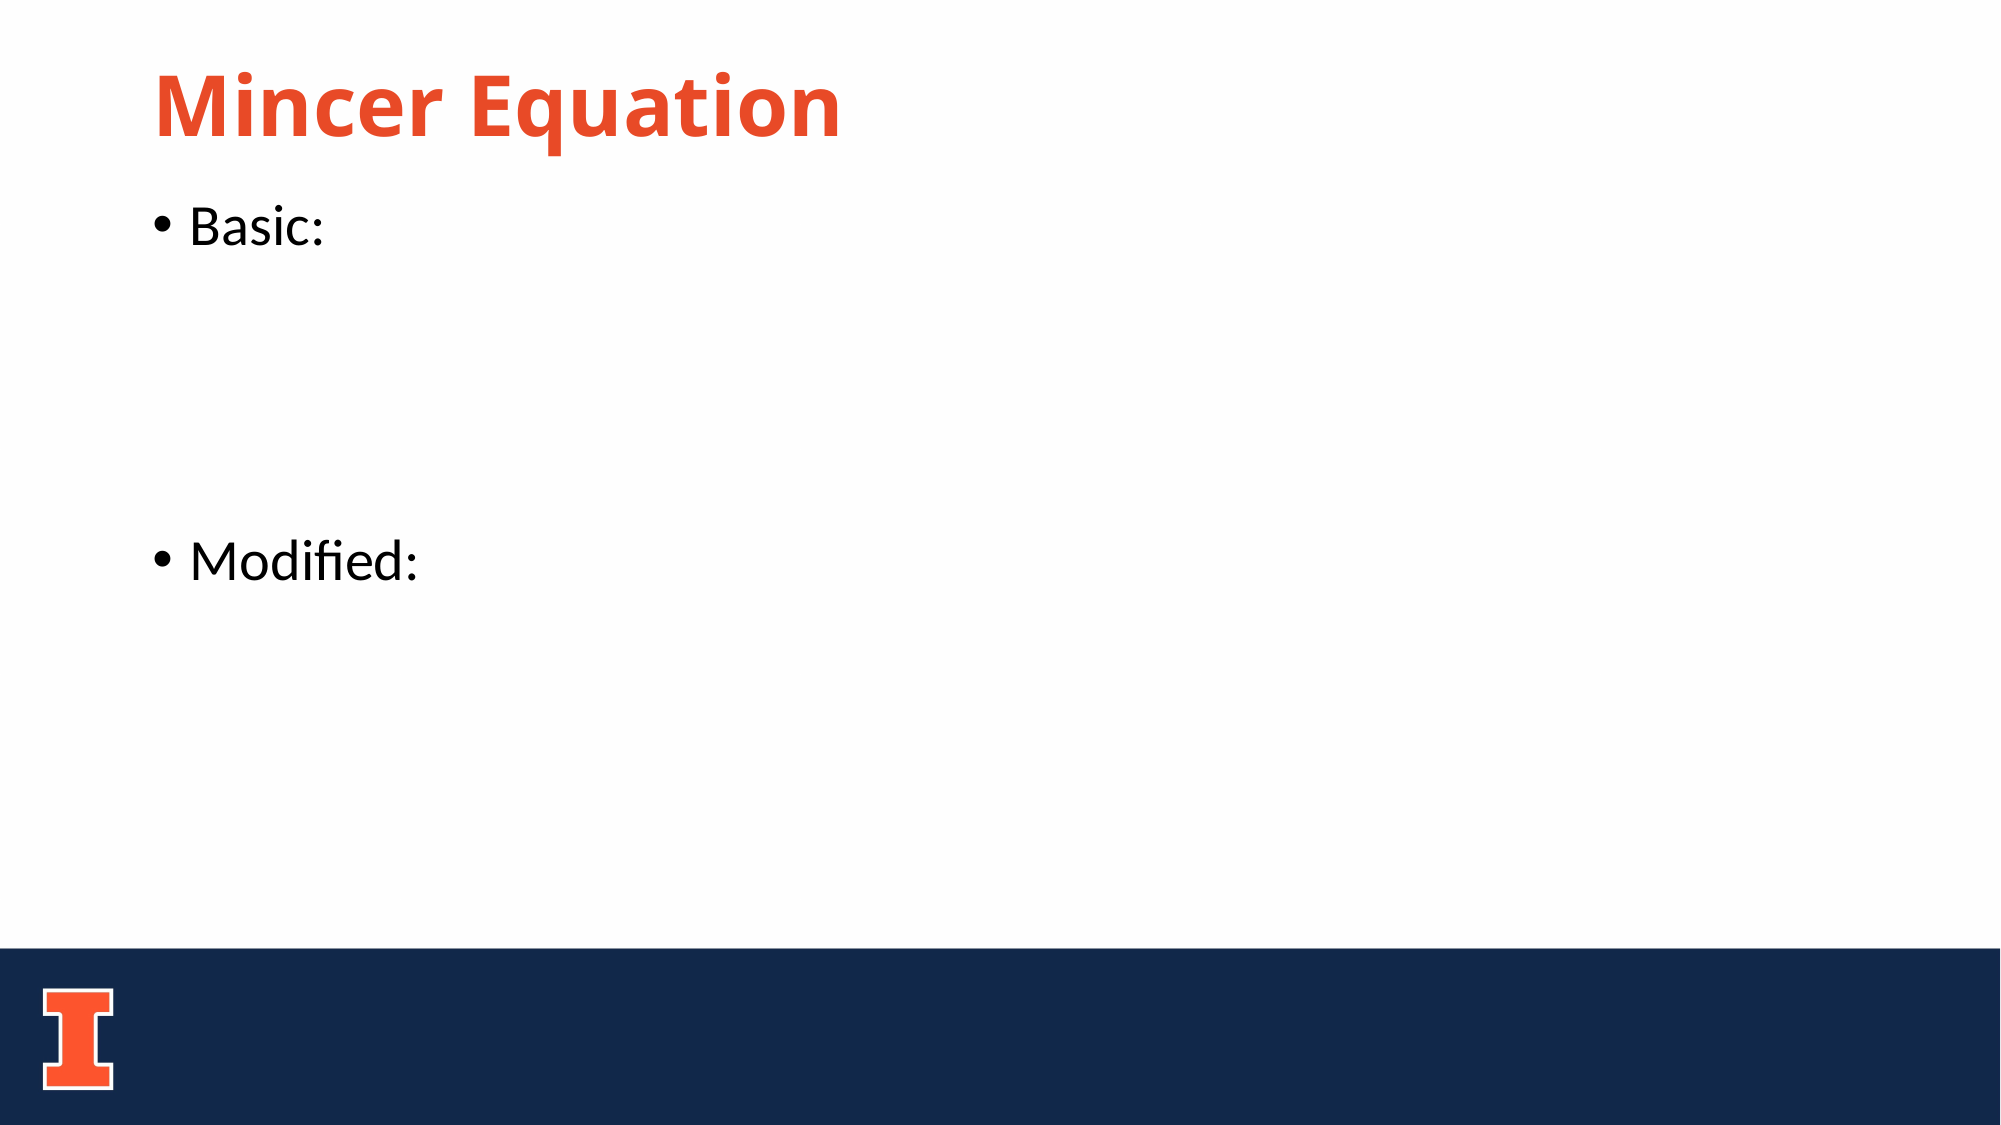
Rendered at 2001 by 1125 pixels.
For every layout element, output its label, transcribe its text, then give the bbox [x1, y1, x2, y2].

title Mincer Equation [137, 56, 1863, 163]
picture [0, 0, 2001, 1125]
